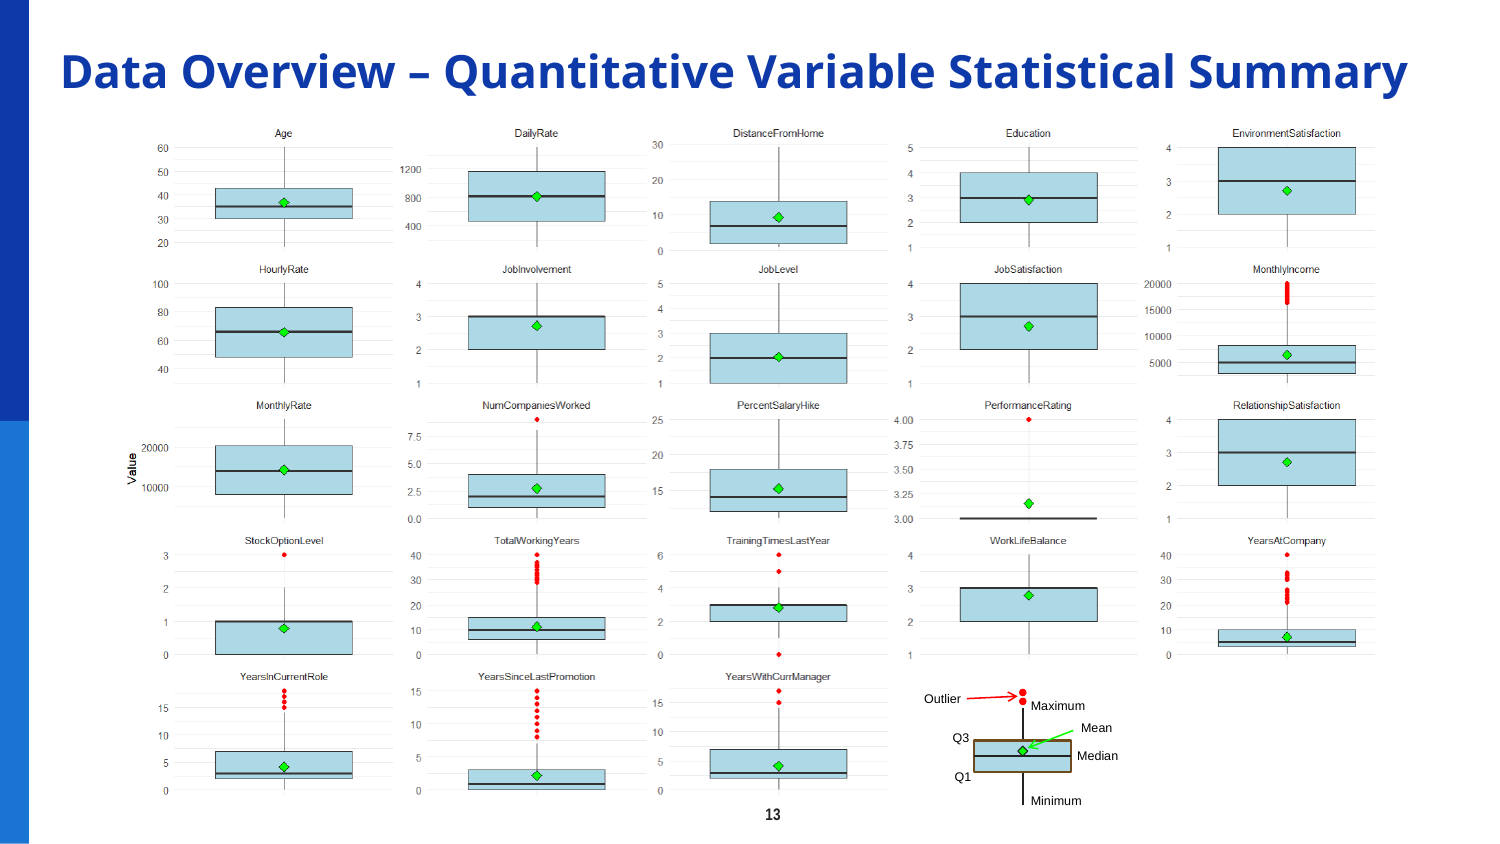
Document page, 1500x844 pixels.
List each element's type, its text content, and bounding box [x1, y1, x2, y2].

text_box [909, 683, 1135, 817]
text_box 13 [744, 813, 802, 832]
title Data Overview – Quantitative Variable Statistical Summary [29, 27, 1499, 122]
picture [124, 118, 1376, 805]
